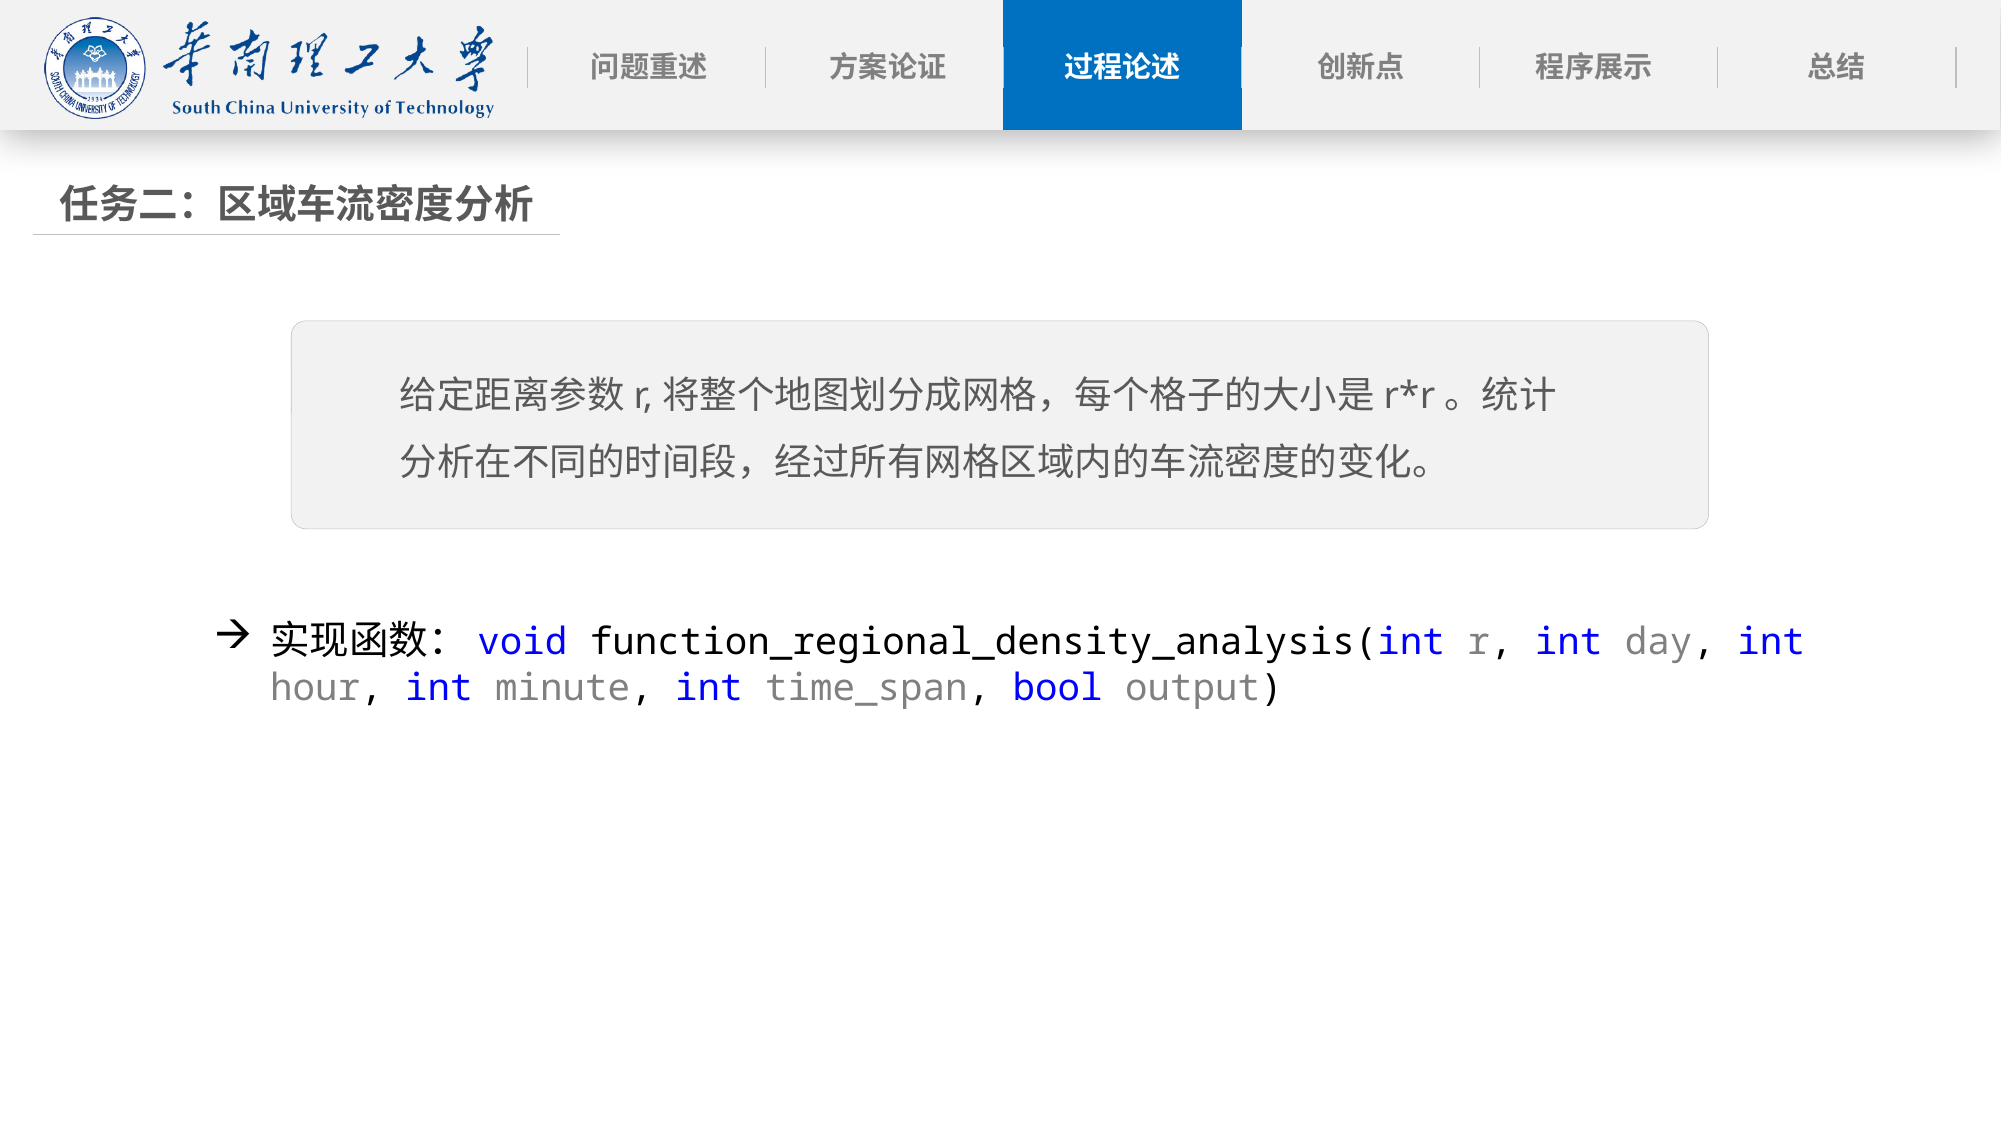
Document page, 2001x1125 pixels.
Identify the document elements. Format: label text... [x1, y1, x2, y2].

text_box 任务二：区域车流密度分析 [41, 170, 551, 234]
text_box 实现函数：void function_regional_density_analysis(int r, int day, int hour, int minute, int time_span, bool output) [199, 608, 1863, 716]
text_box [290, 319, 1710, 530]
text_box 给定距离参数r,将整个地图划分成网格，每个格子的大小是r*r。统计分析在不同的时间段，经过所有网格区域内的车流密度的变化。 [384, 340, 1608, 491]
picture [44, 17, 494, 119]
